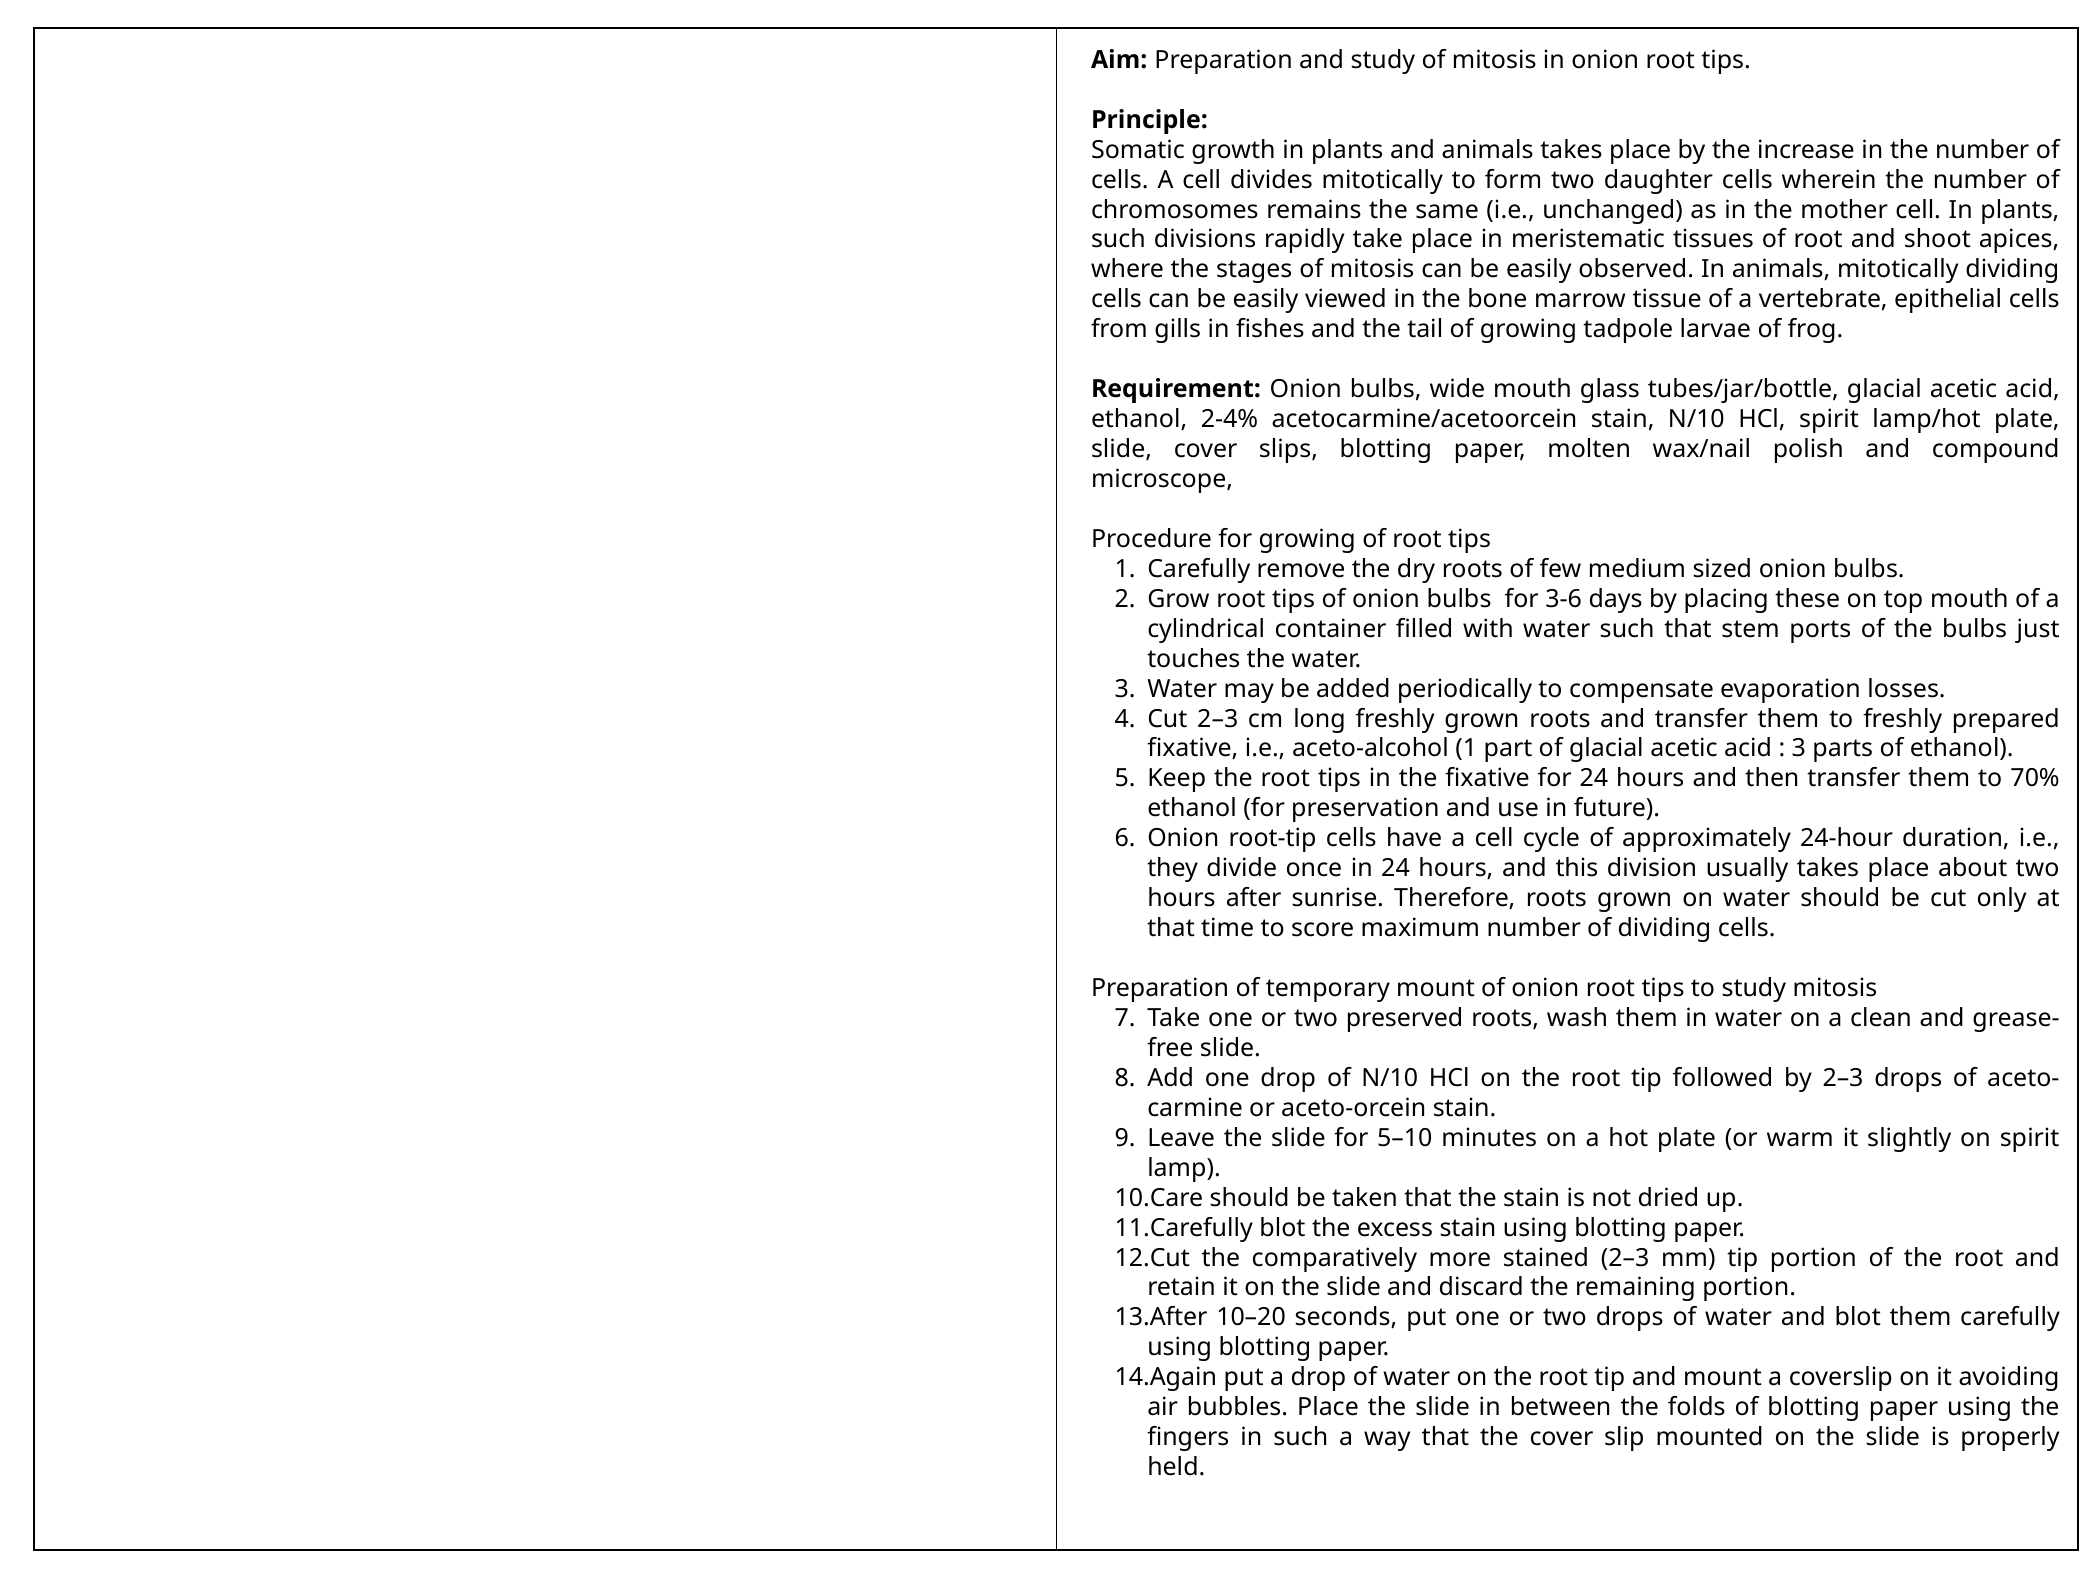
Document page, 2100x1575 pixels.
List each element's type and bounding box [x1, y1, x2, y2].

text_box [34, 28, 2079, 1550]
